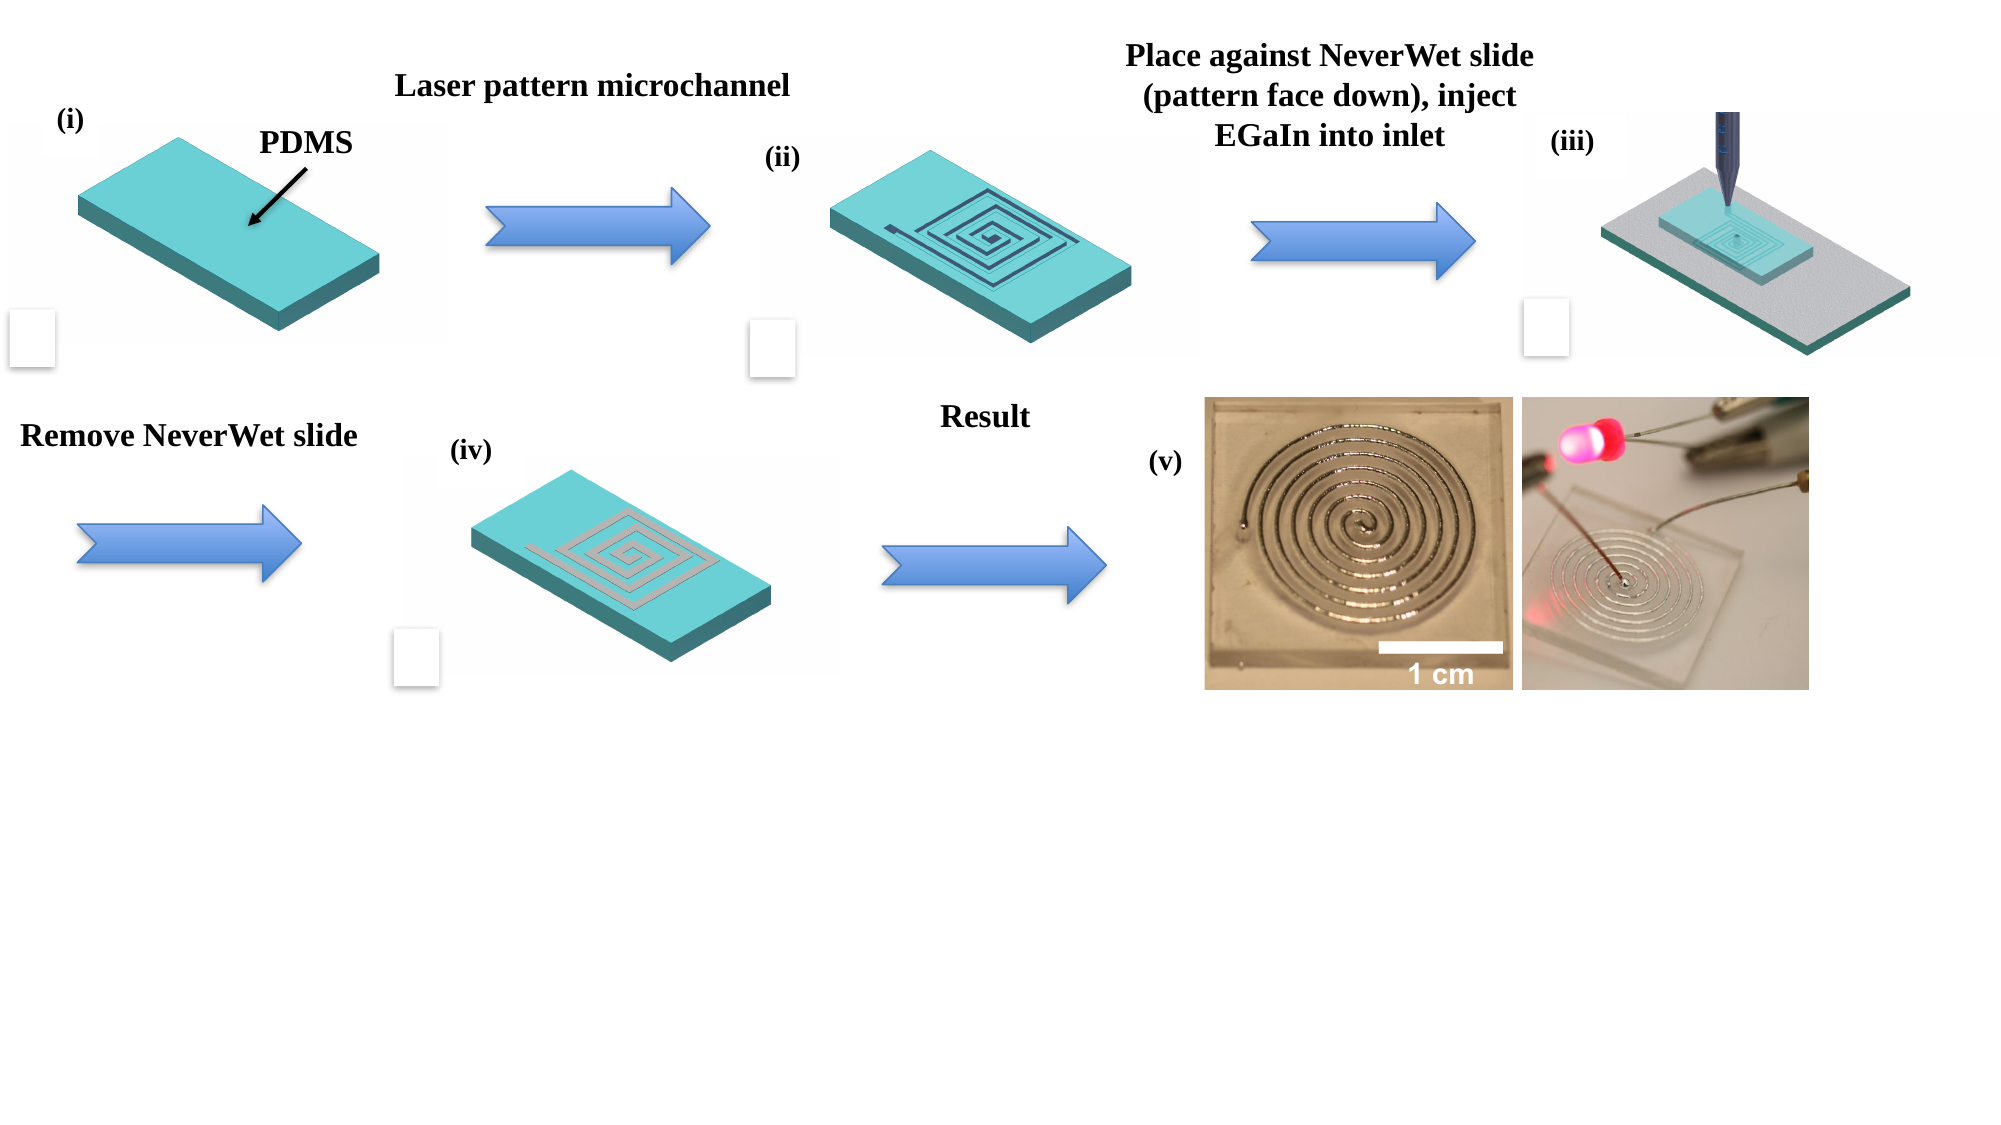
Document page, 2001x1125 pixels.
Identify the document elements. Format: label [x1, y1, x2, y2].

text_box [0, 25, 2000, 691]
